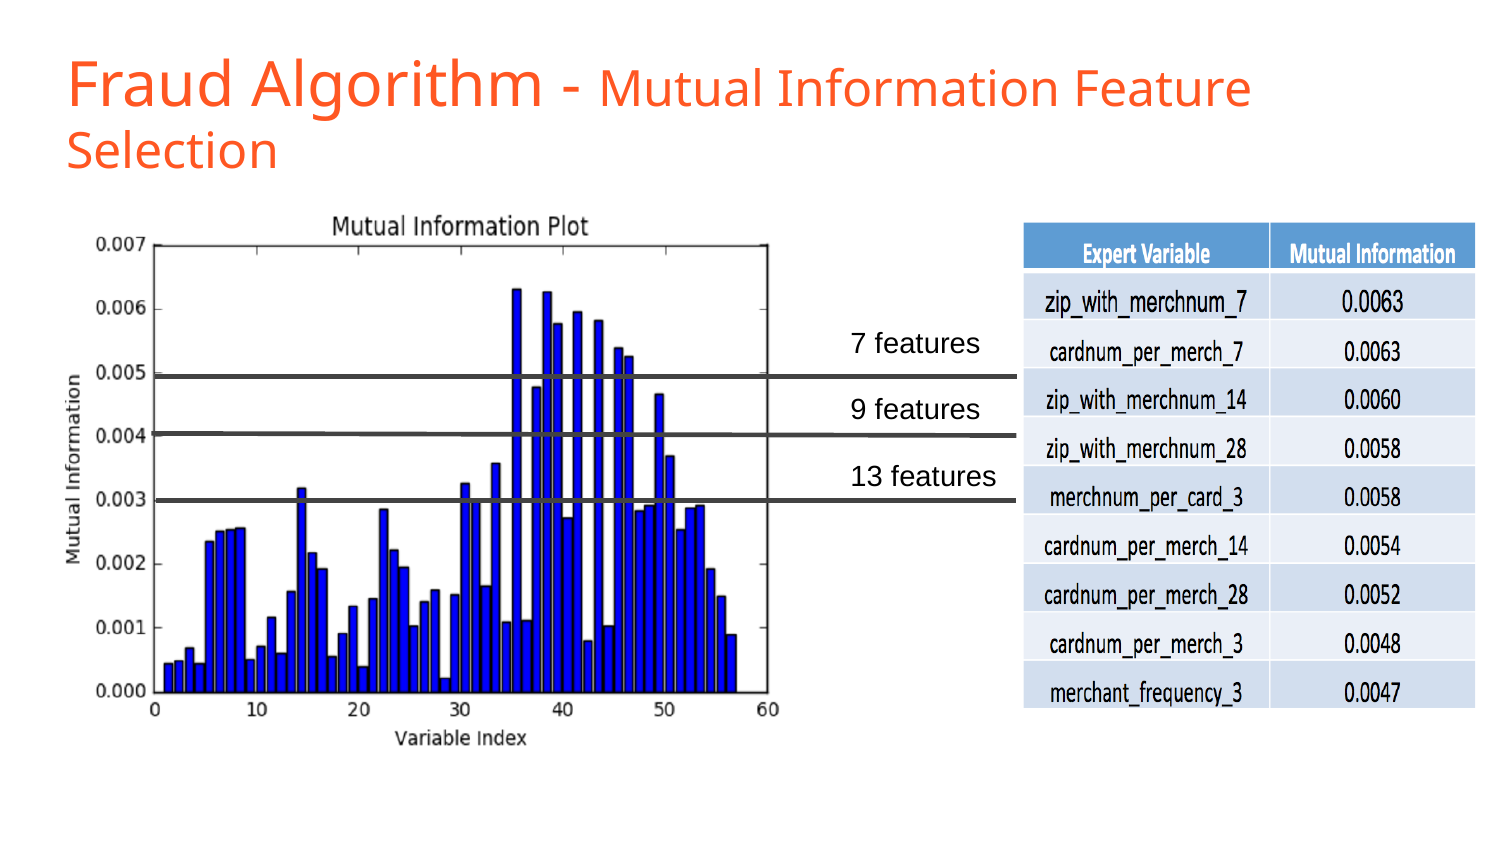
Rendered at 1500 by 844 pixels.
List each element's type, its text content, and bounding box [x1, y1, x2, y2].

text_box 9 features [840, 384, 1011, 424]
picture [1017, 212, 1480, 720]
picture [50, 202, 836, 751]
title Fraud Algorithm - Mutual Information Feature Selection [51, 29, 1449, 123]
text_box 7 features [840, 309, 1011, 358]
text_box 13 features [840, 444, 1011, 491]
